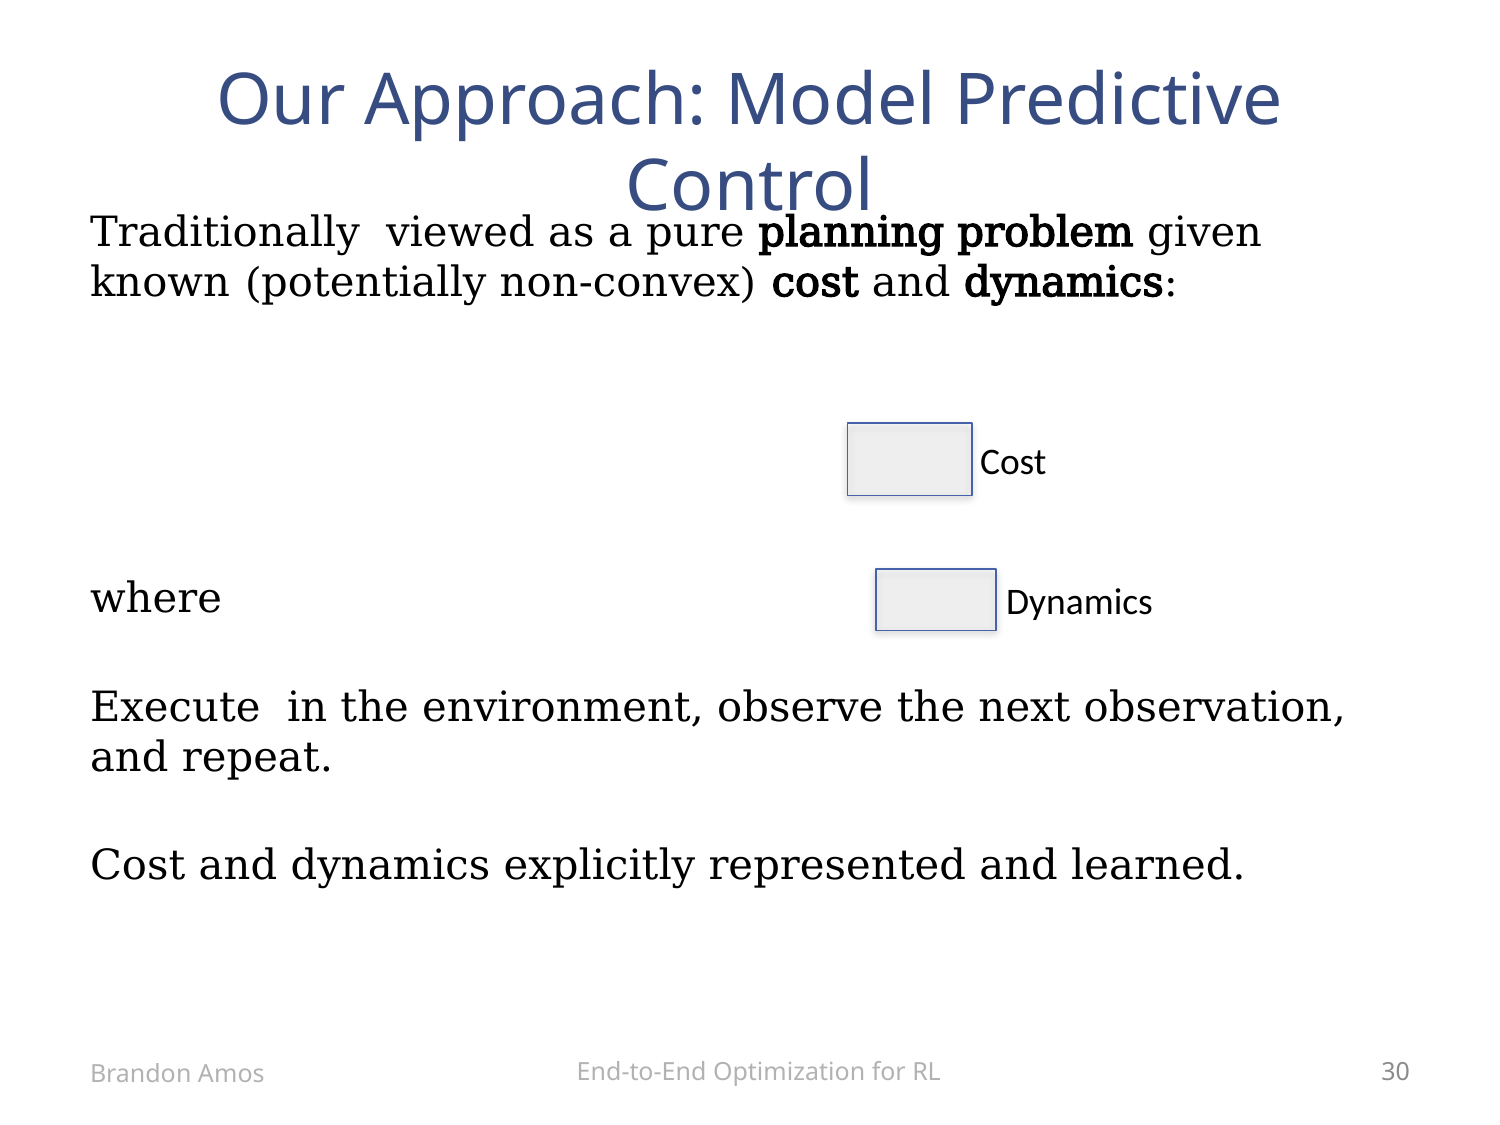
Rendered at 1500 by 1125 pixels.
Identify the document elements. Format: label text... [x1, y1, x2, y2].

text_box [847, 422, 973, 496]
text_box [875, 568, 997, 631]
footer End-to-End Optimization for RL [443, 1042, 1074, 1103]
text_box Cost [965, 429, 1062, 490]
slide_number 30 [1074, 1042, 1425, 1103]
slide_number Brandon Amos [75, 1042, 425, 1103]
title Our Approach: Model Predictive Control [75, 45, 1425, 233]
text_box Dynamics [991, 569, 1168, 629]
